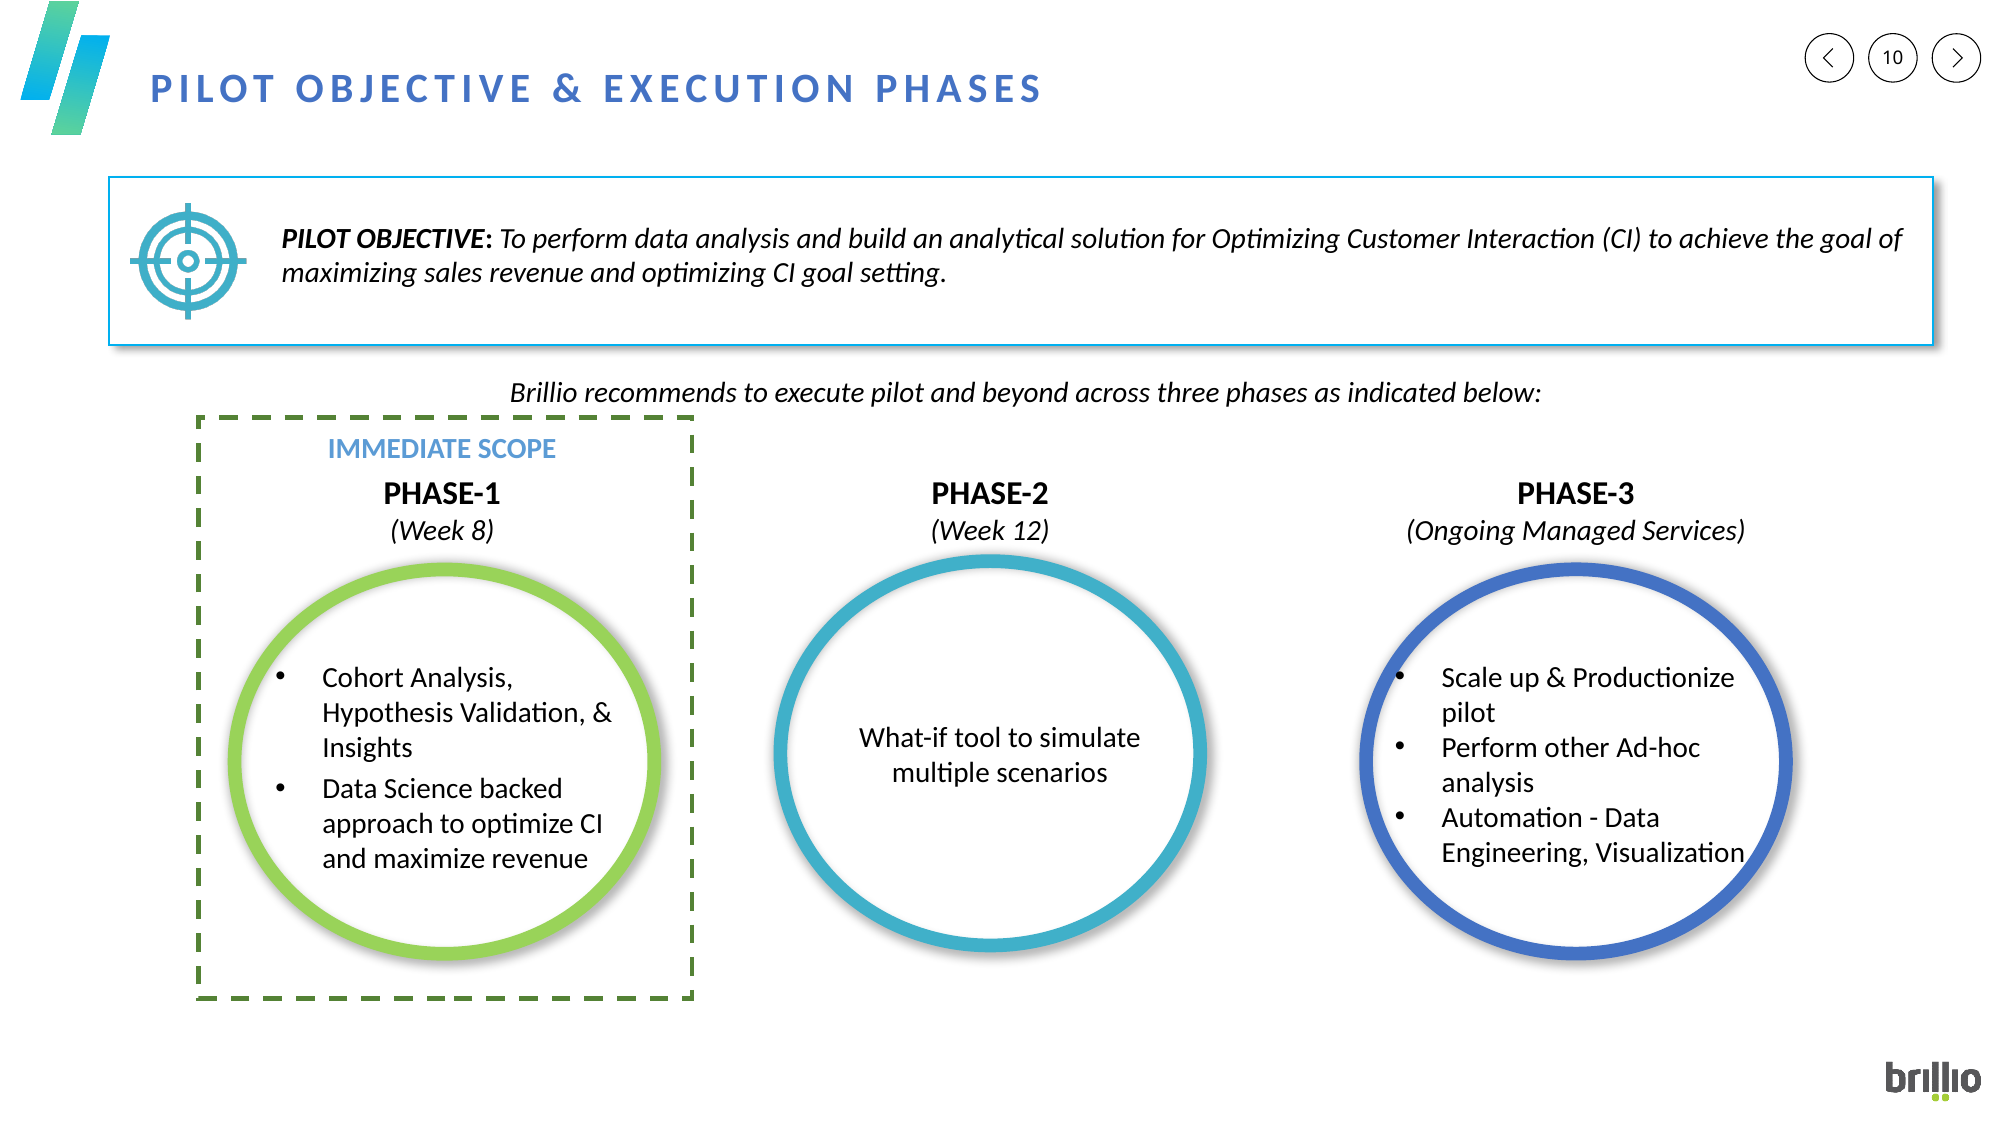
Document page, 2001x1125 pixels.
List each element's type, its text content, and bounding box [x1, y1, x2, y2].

text_box What-if tool to simulate multiple scenarios [815, 711, 1185, 796]
text_box PHASE-3 (Ongoing Managed Services) [1380, 471, 1772, 546]
text_box [1772, 676, 1793, 847]
text_box PILOT OBJECTIVE: To perform data analysis and build an analytical solution for Optimizing Customer Interaction (CI) to achieve the goal of maximizing sales revenue and optimizing CI goal setting. [266, 211, 1934, 297]
text_box PHASE-2 (Week 12) [882, 471, 1099, 546]
text_box Scale up & Productionize pilot Perform other Ad-hoc analysis Automation - Data Engineering, Visualization [1380, 650, 1772, 876]
text_box Brillio recommends to execute pilot and beyond across three phases as indicated below: [174, 366, 1885, 417]
text_box [1396, 562, 1756, 650]
text_box IMMEDIATE SCOPE [313, 421, 572, 472]
title Pilot Objective & Execution Phases [135, 31, 1796, 147]
text_box [108, 176, 1934, 346]
text_box [1398, 876, 1754, 961]
text_box [1359, 676, 1380, 847]
picture [120, 193, 256, 329]
text_box [197, 416, 693, 1000]
picture [1883, 1057, 1983, 1102]
text_box [773, 554, 1208, 953]
